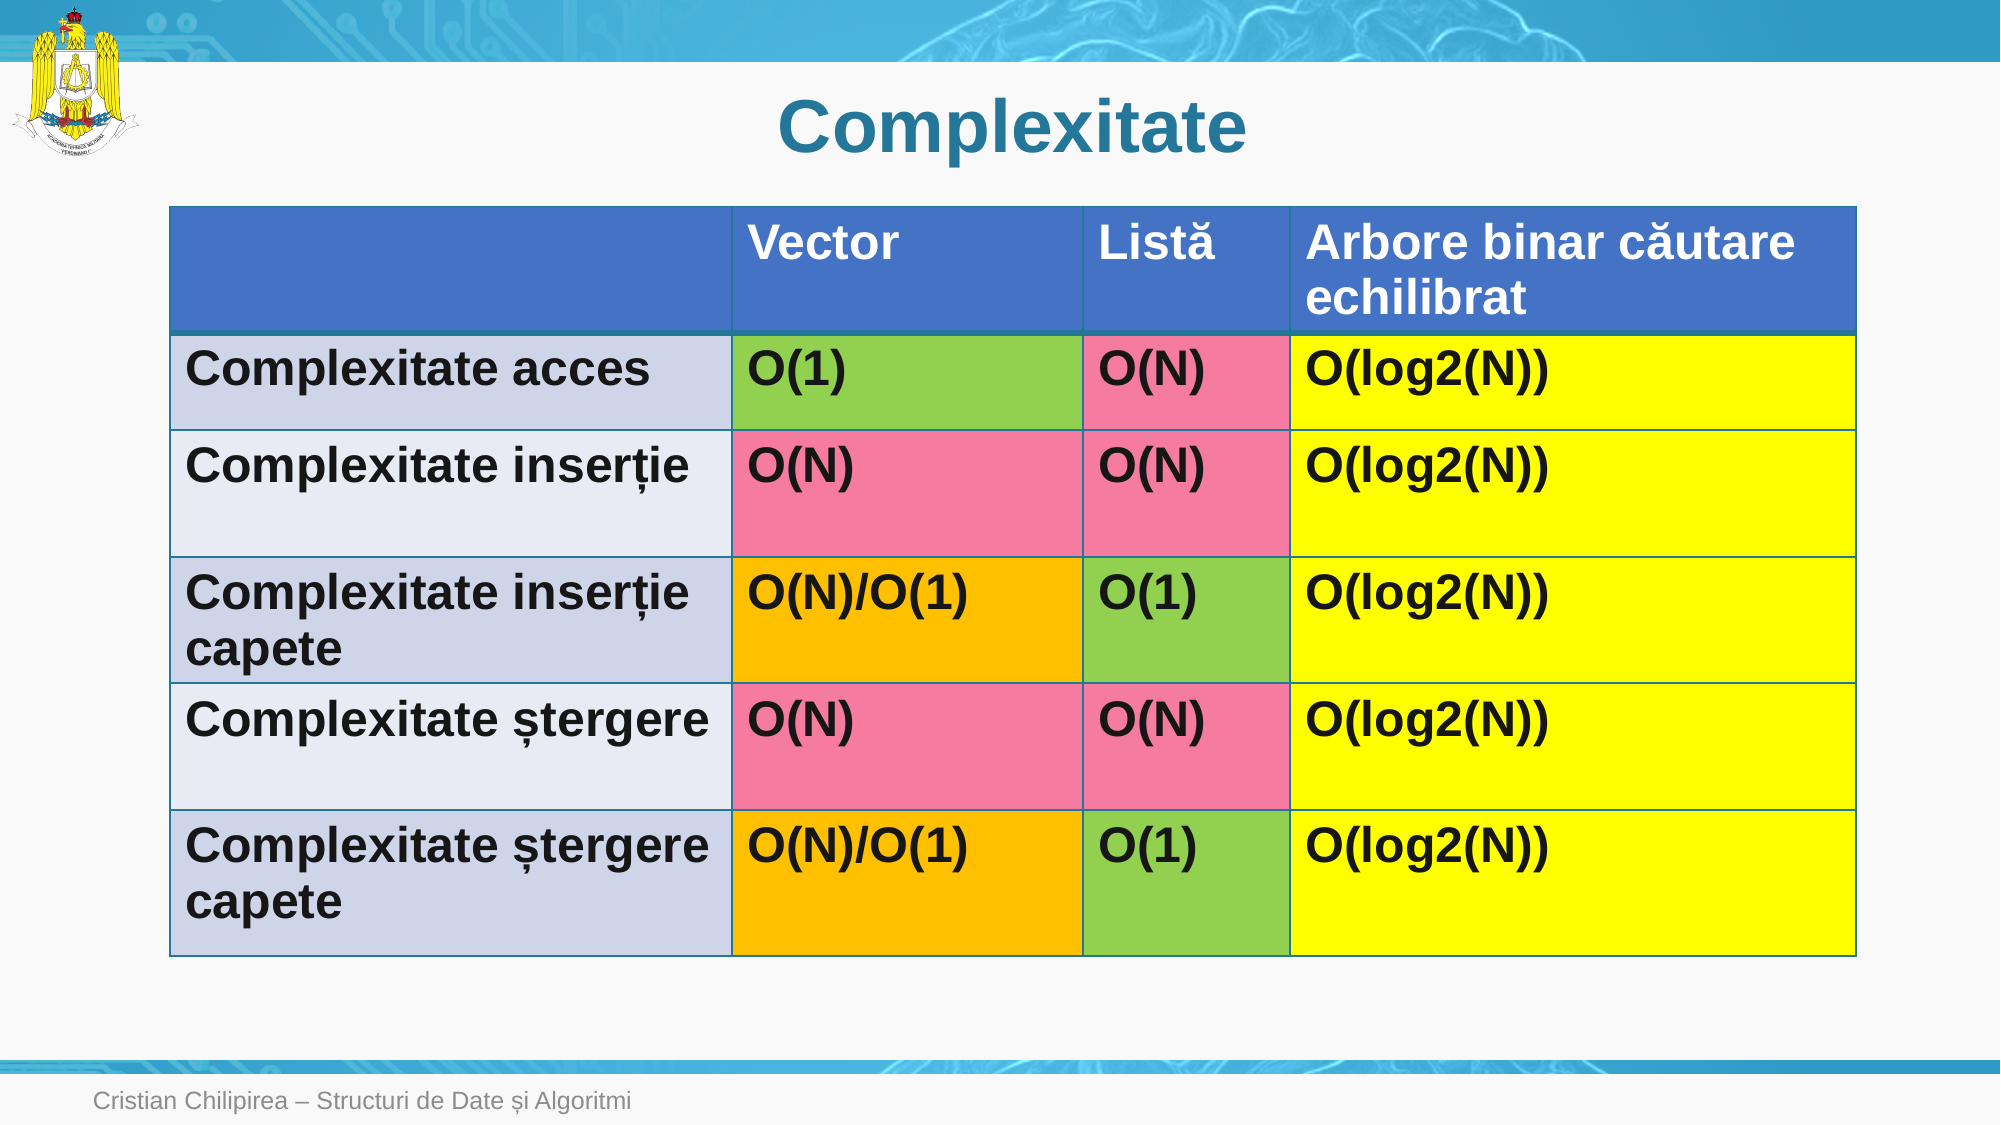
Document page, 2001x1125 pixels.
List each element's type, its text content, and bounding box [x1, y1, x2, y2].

table_cell O(log2(N)) [1291, 684, 1855, 809]
table_cell O(N)/O(1) [733, 811, 1082, 955]
table_header Vector [733, 207, 1082, 330]
table_header Listă [1084, 207, 1289, 330]
table_header Arbore binar căutare echilibrat [1291, 207, 1855, 330]
table_cell O(N) [1084, 336, 1289, 429]
title Complexitate [150, 76, 1876, 180]
table_cell O(N) [1084, 431, 1289, 556]
picture [0, 1060, 2000, 1074]
table_cell Complexitate inserție [171, 431, 731, 556]
table_cell Complexitate acces [171, 336, 731, 429]
table_cell O(N) [733, 684, 1082, 809]
table_cell O(N) [1084, 684, 1289, 809]
table_cell O(log2(N)) [1291, 431, 1855, 556]
table_cell O(1) [733, 336, 1082, 429]
table_cell O(N) [733, 431, 1082, 556]
table_cell O(log2(N)) [1291, 811, 1855, 955]
footer Cristian Chilipirea – Structuri de Date și Algoritmi [77, 1073, 1338, 1125]
table_cell O(N)/O(1) [733, 558, 1082, 682]
picture [0, 0, 2000, 156]
table_cell Complexitate inserție capete [171, 558, 731, 682]
table_cell O(log2(N)) [1291, 558, 1855, 682]
table_cell O(log2(N)) [1291, 336, 1855, 429]
table_cell O(1) [1084, 811, 1289, 955]
table_cell Complexitate ștergere capete [171, 811, 731, 955]
table_cell Complexitate ștergere [171, 684, 731, 809]
table_header [171, 207, 731, 330]
table_cell O(1) [1084, 558, 1289, 682]
